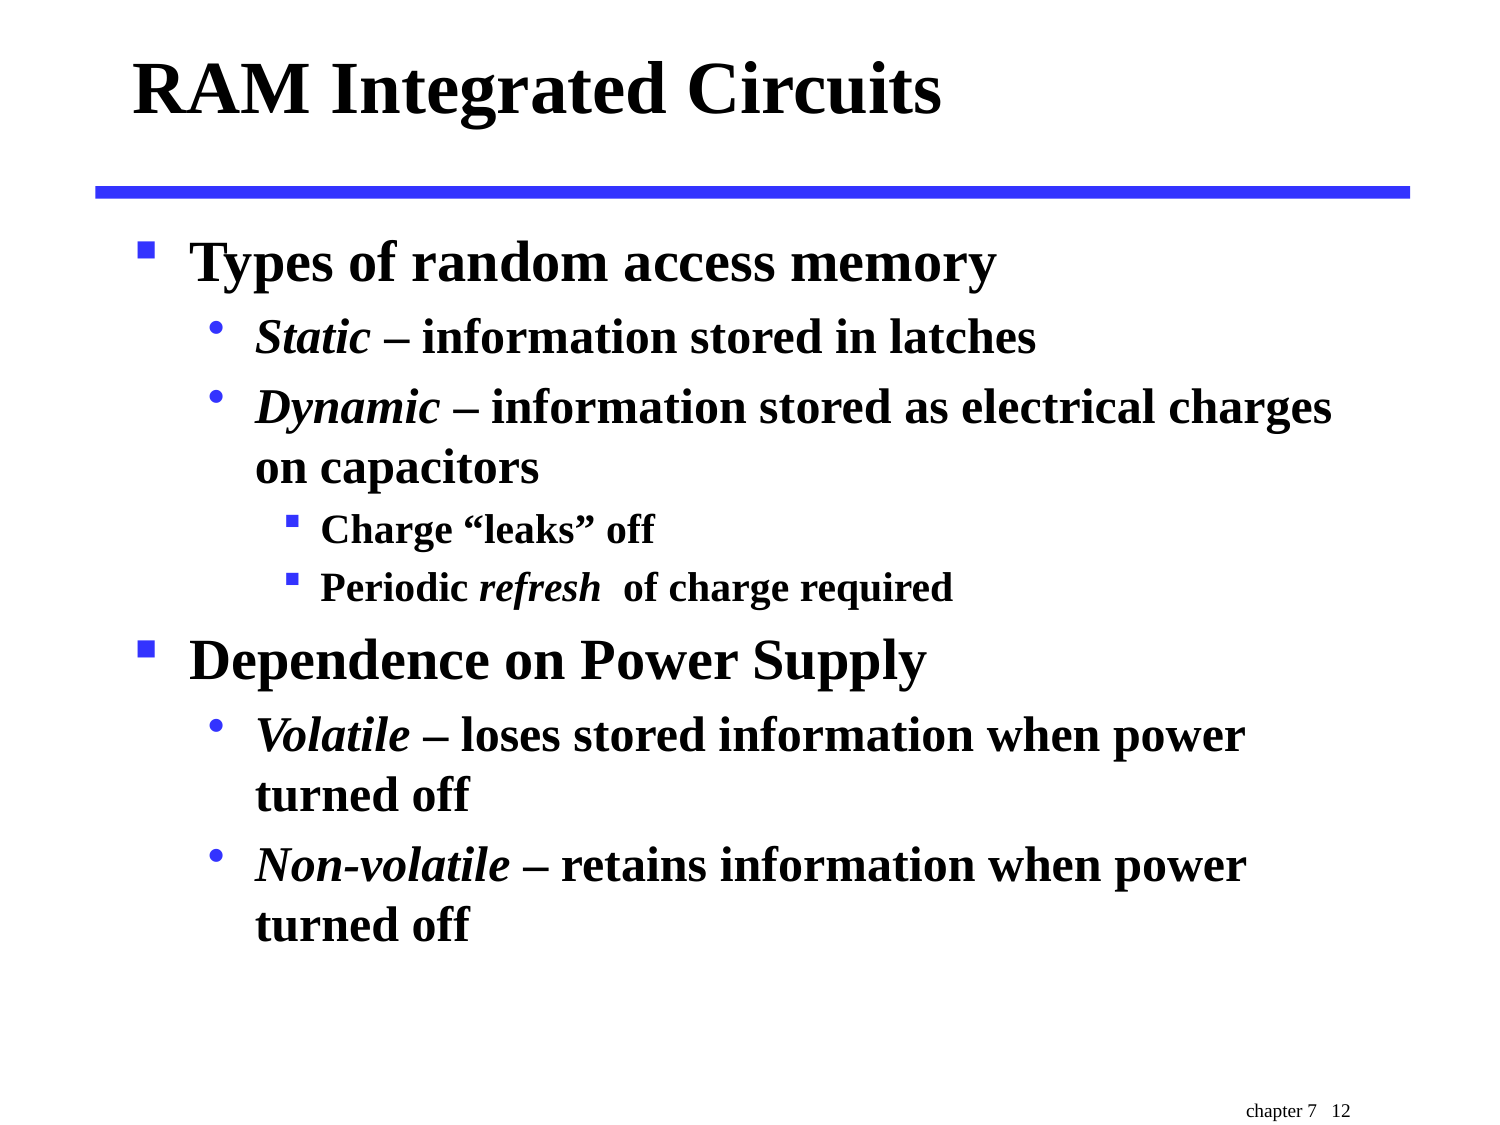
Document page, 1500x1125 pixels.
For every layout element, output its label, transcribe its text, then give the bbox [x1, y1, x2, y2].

slide_number chapter 7 12 [1231, 1068, 1499, 1125]
title RAM Integrated Circuits [117, 0, 1393, 168]
list Types of random access memory Static – information stored in latches Dynamic – information stored as electrical charges on capacitors Charge “leaks” off Periodic refresh of charge required Dependence on Power Supply Volatile – loses stored information when power turned off Non-volatile – retains information when power turned off [117, 215, 1393, 1041]
